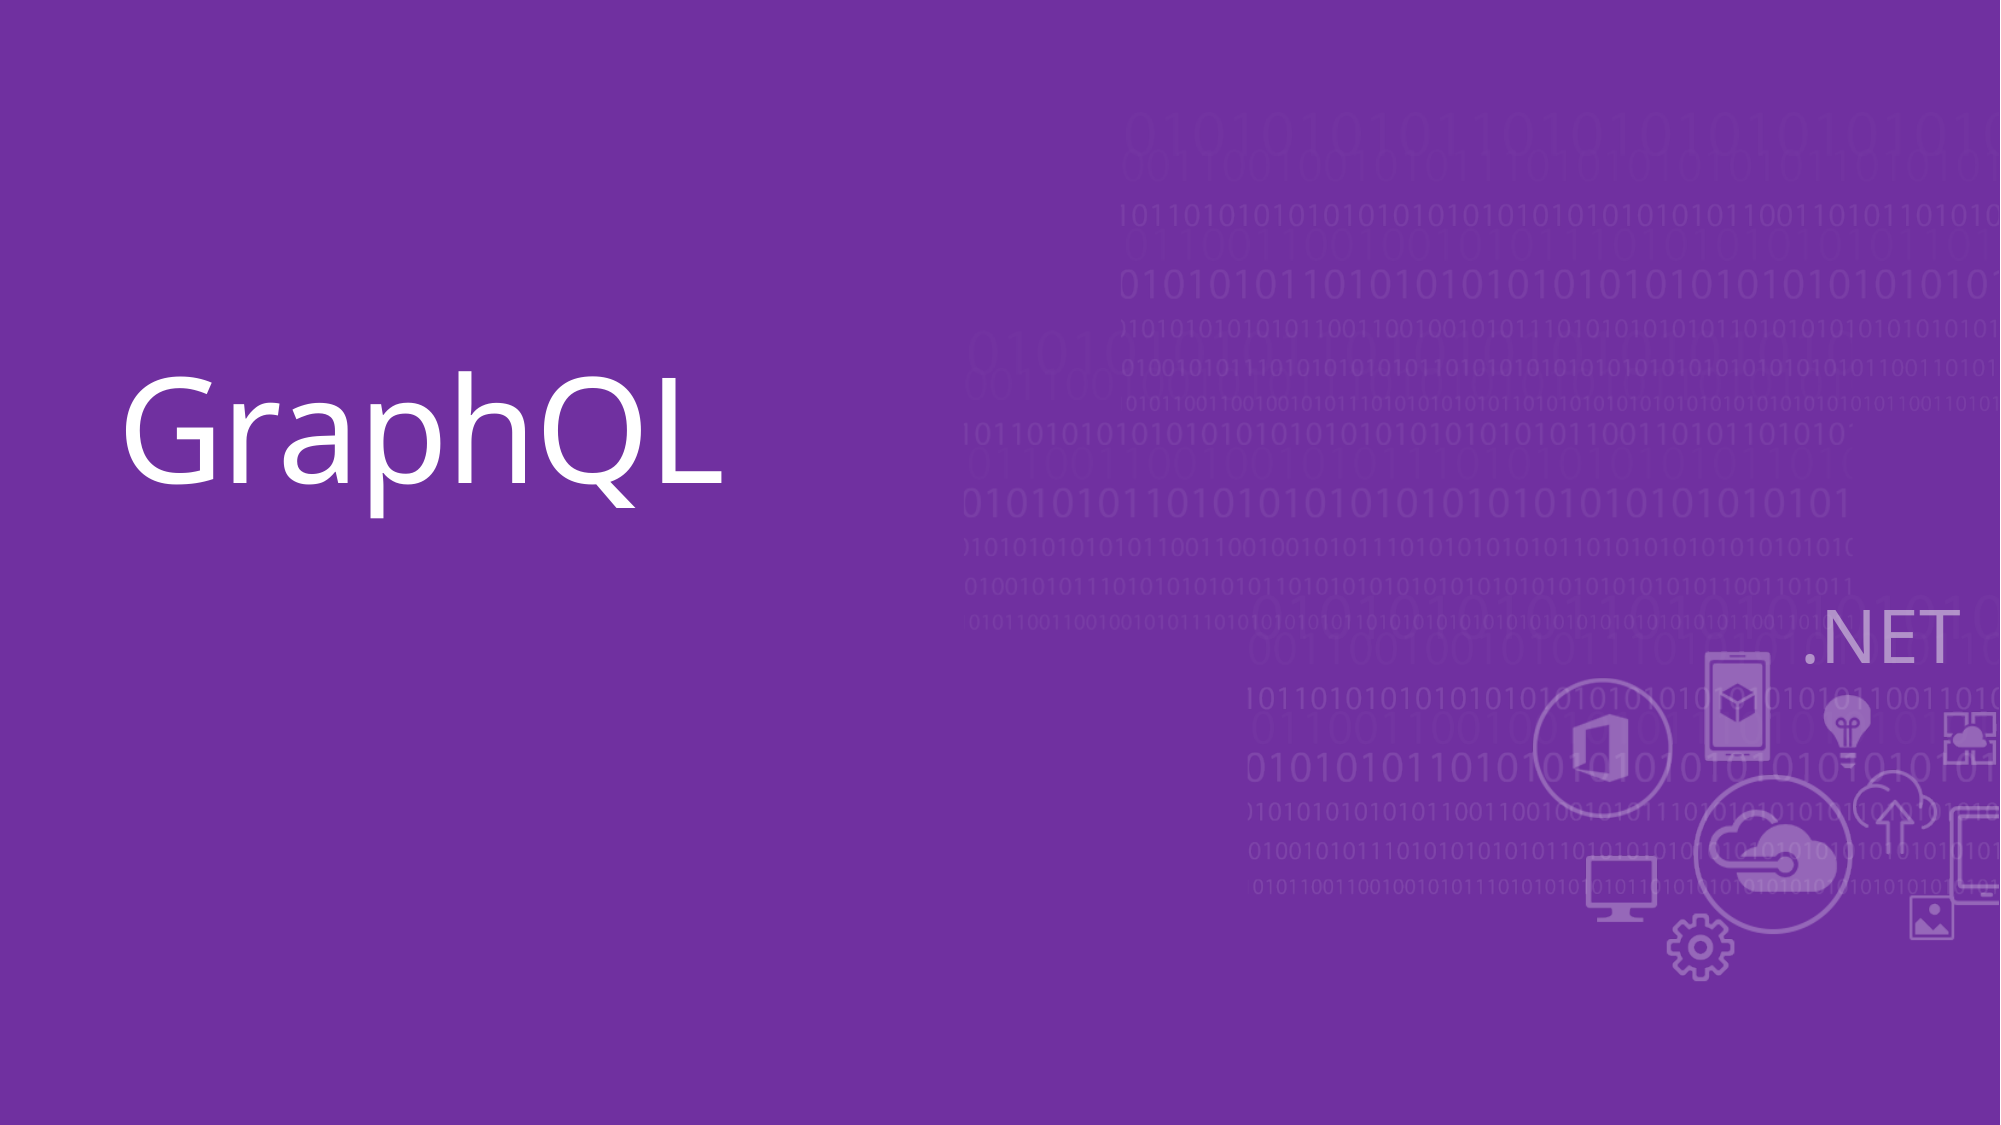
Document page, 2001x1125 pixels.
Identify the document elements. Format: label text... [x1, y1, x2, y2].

title GraphQL [93, 341, 1956, 532]
picture [493, 73, 1999, 1125]
